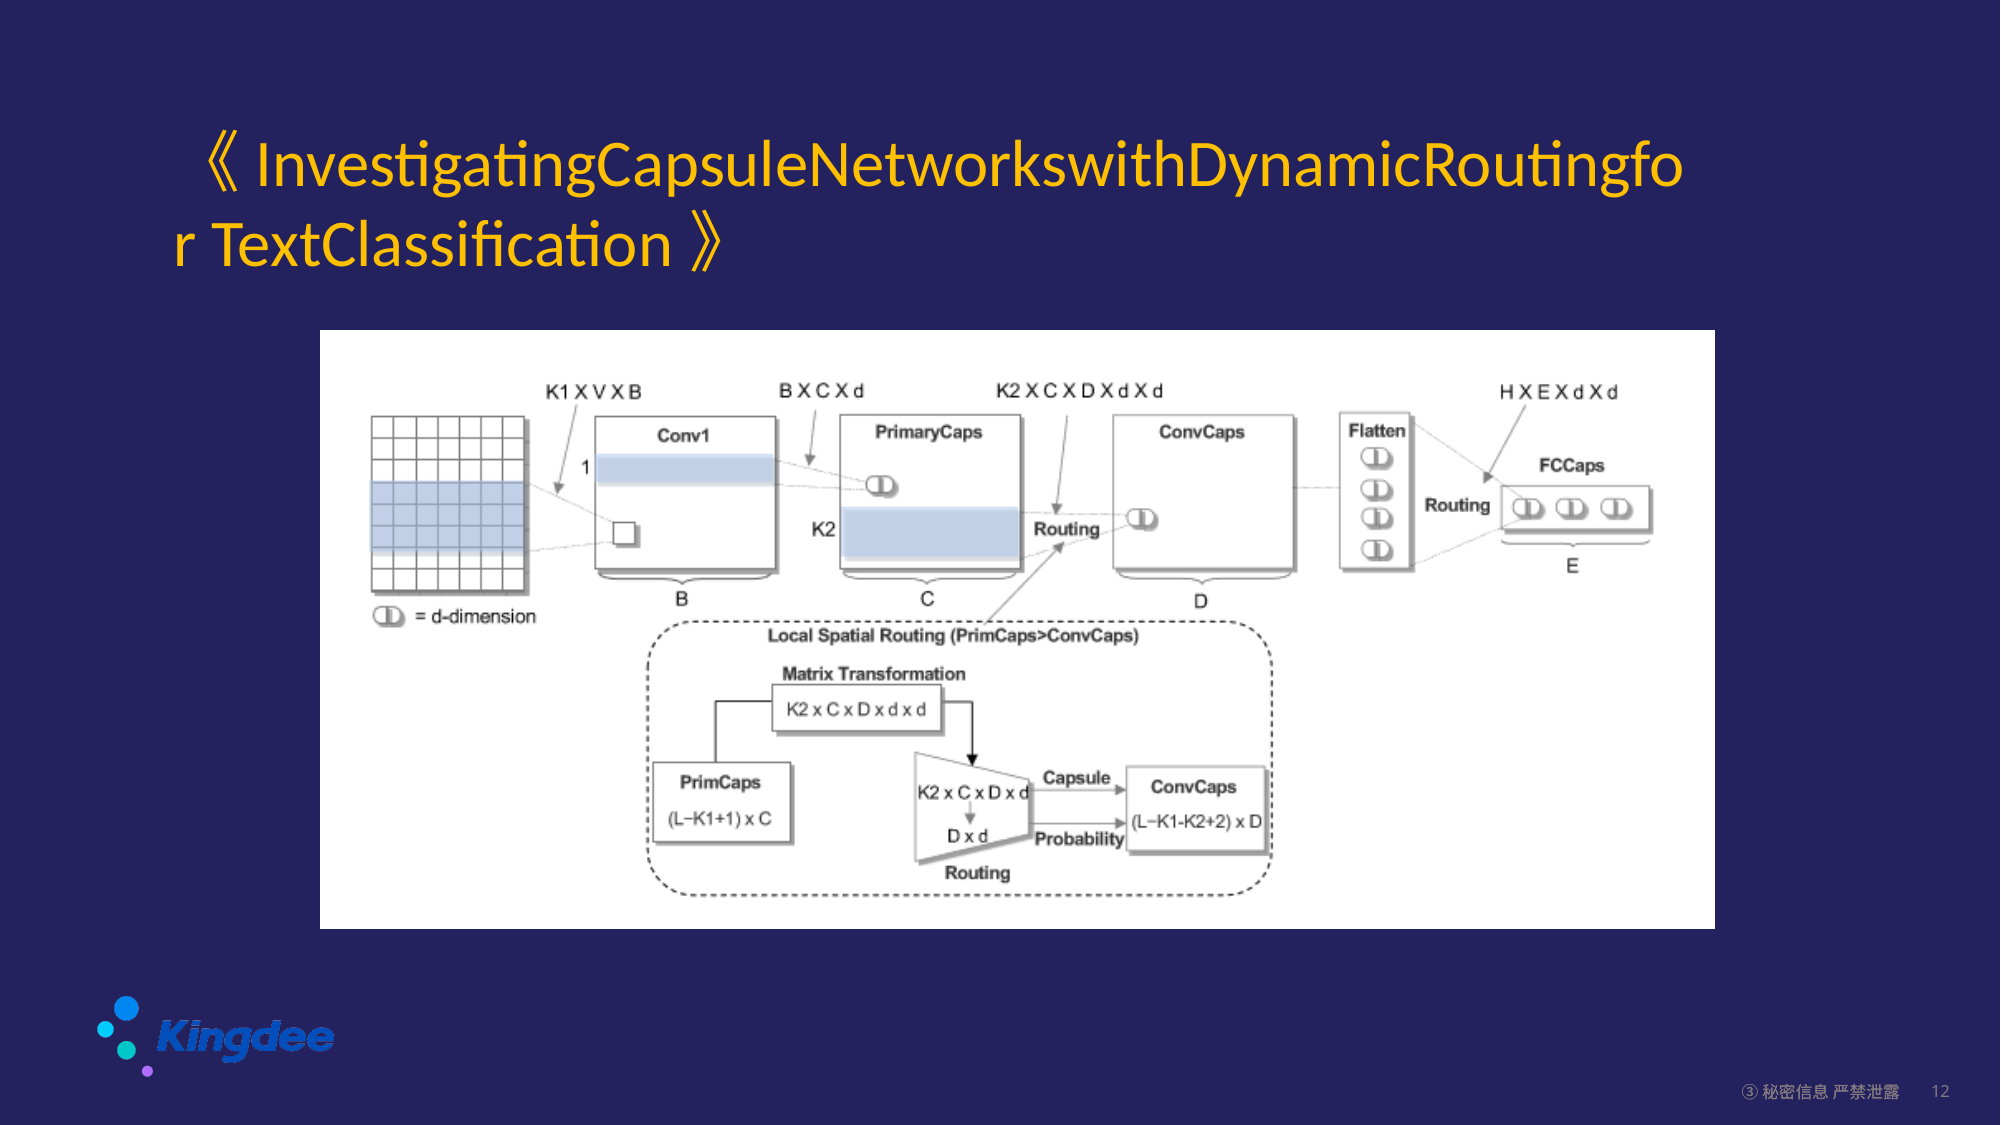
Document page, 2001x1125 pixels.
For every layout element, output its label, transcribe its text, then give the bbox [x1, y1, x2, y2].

picture [320, 329, 1715, 929]
picture [97, 995, 334, 1077]
text_box 《InvestigatingCapsuleNetworkswithDynamicRoutingfor TextClassiﬁcation》 [158, 112, 1714, 287]
